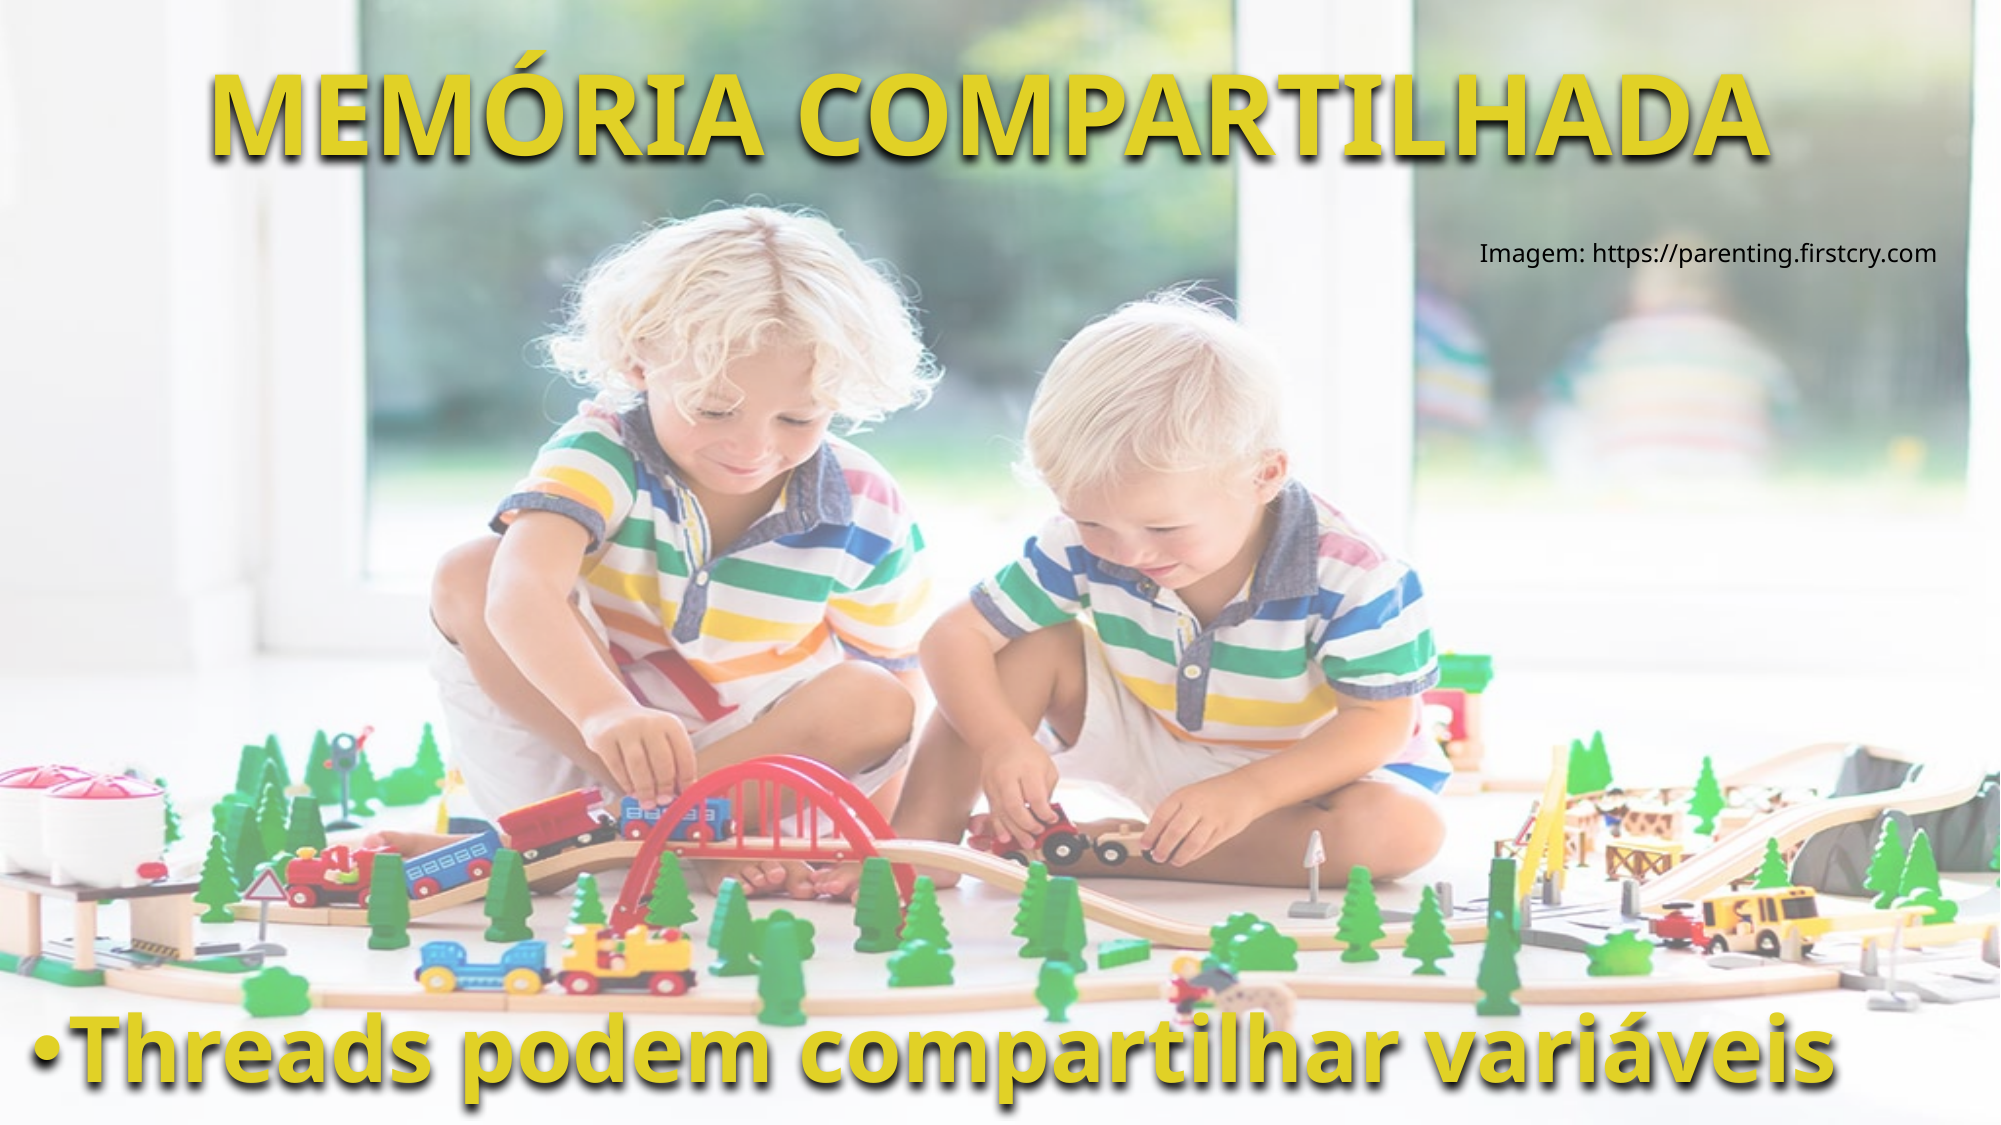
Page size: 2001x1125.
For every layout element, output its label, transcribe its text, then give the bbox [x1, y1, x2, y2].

slide_number 17 [1437, 62, 1888, 123]
list Memória compartilhada Threads podem compartilhar variáveis [16, 50, 1962, 896]
text_box Imagem: https://parenting.firstcry.com [1465, 229, 1954, 275]
